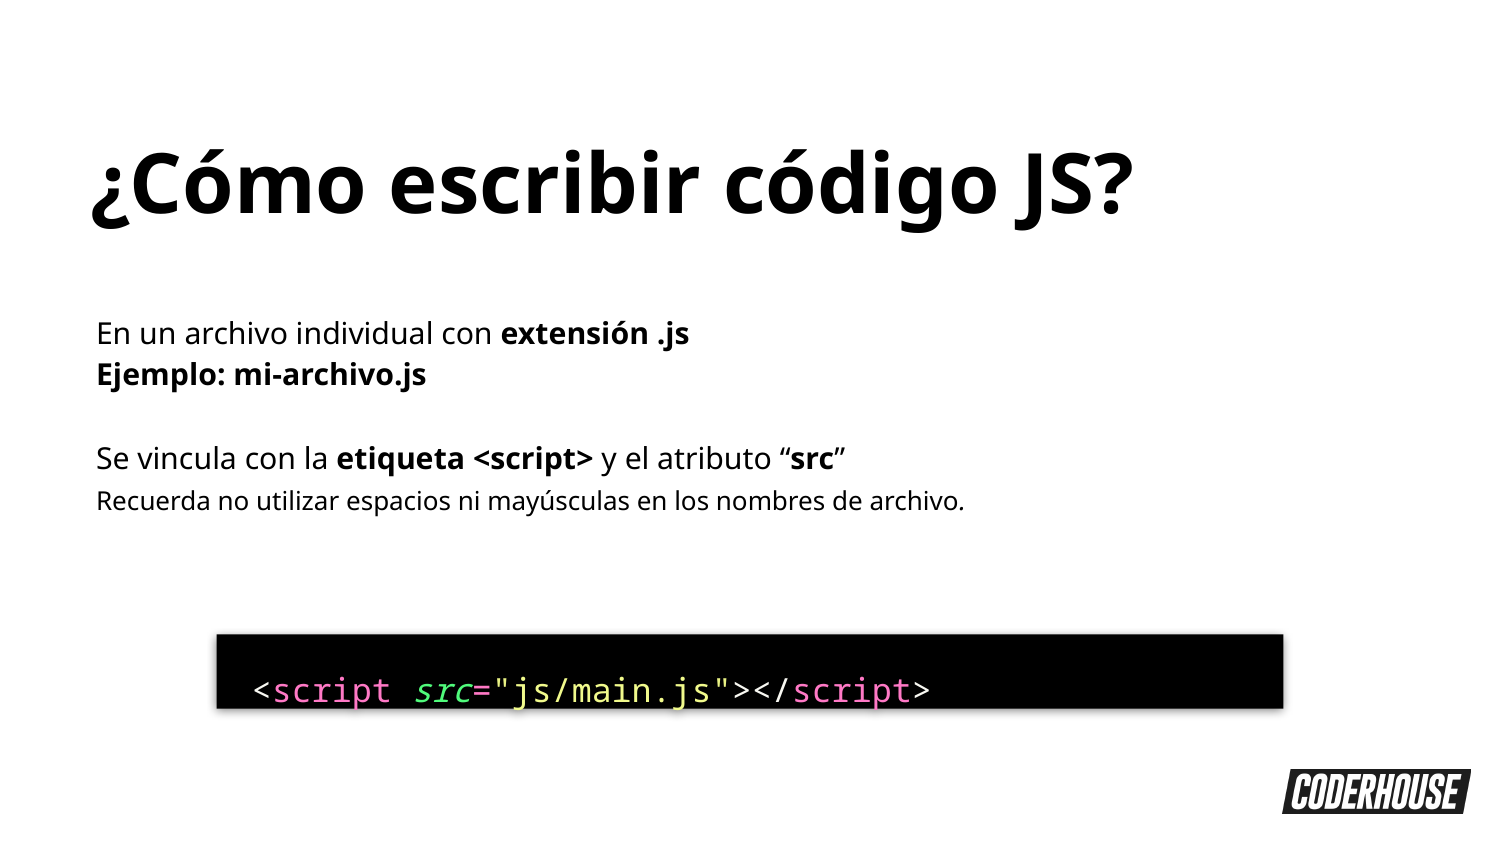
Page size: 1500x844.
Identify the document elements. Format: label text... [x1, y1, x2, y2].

text_box ¿Cómo escribir código JS? [75, 126, 1375, 247]
text_box En un archivo individual con extensión .js Ejemplo: mi-archivo.js Se vincula con la etiqueta <script> y el atributo “src” Recuerda no utilizar espacios ni mayúsculas en los nombres de archivo. [81, 264, 1419, 602]
text_box <script src="js/main.js"></script> [216, 634, 1284, 709]
picture [1281, 769, 1471, 814]
